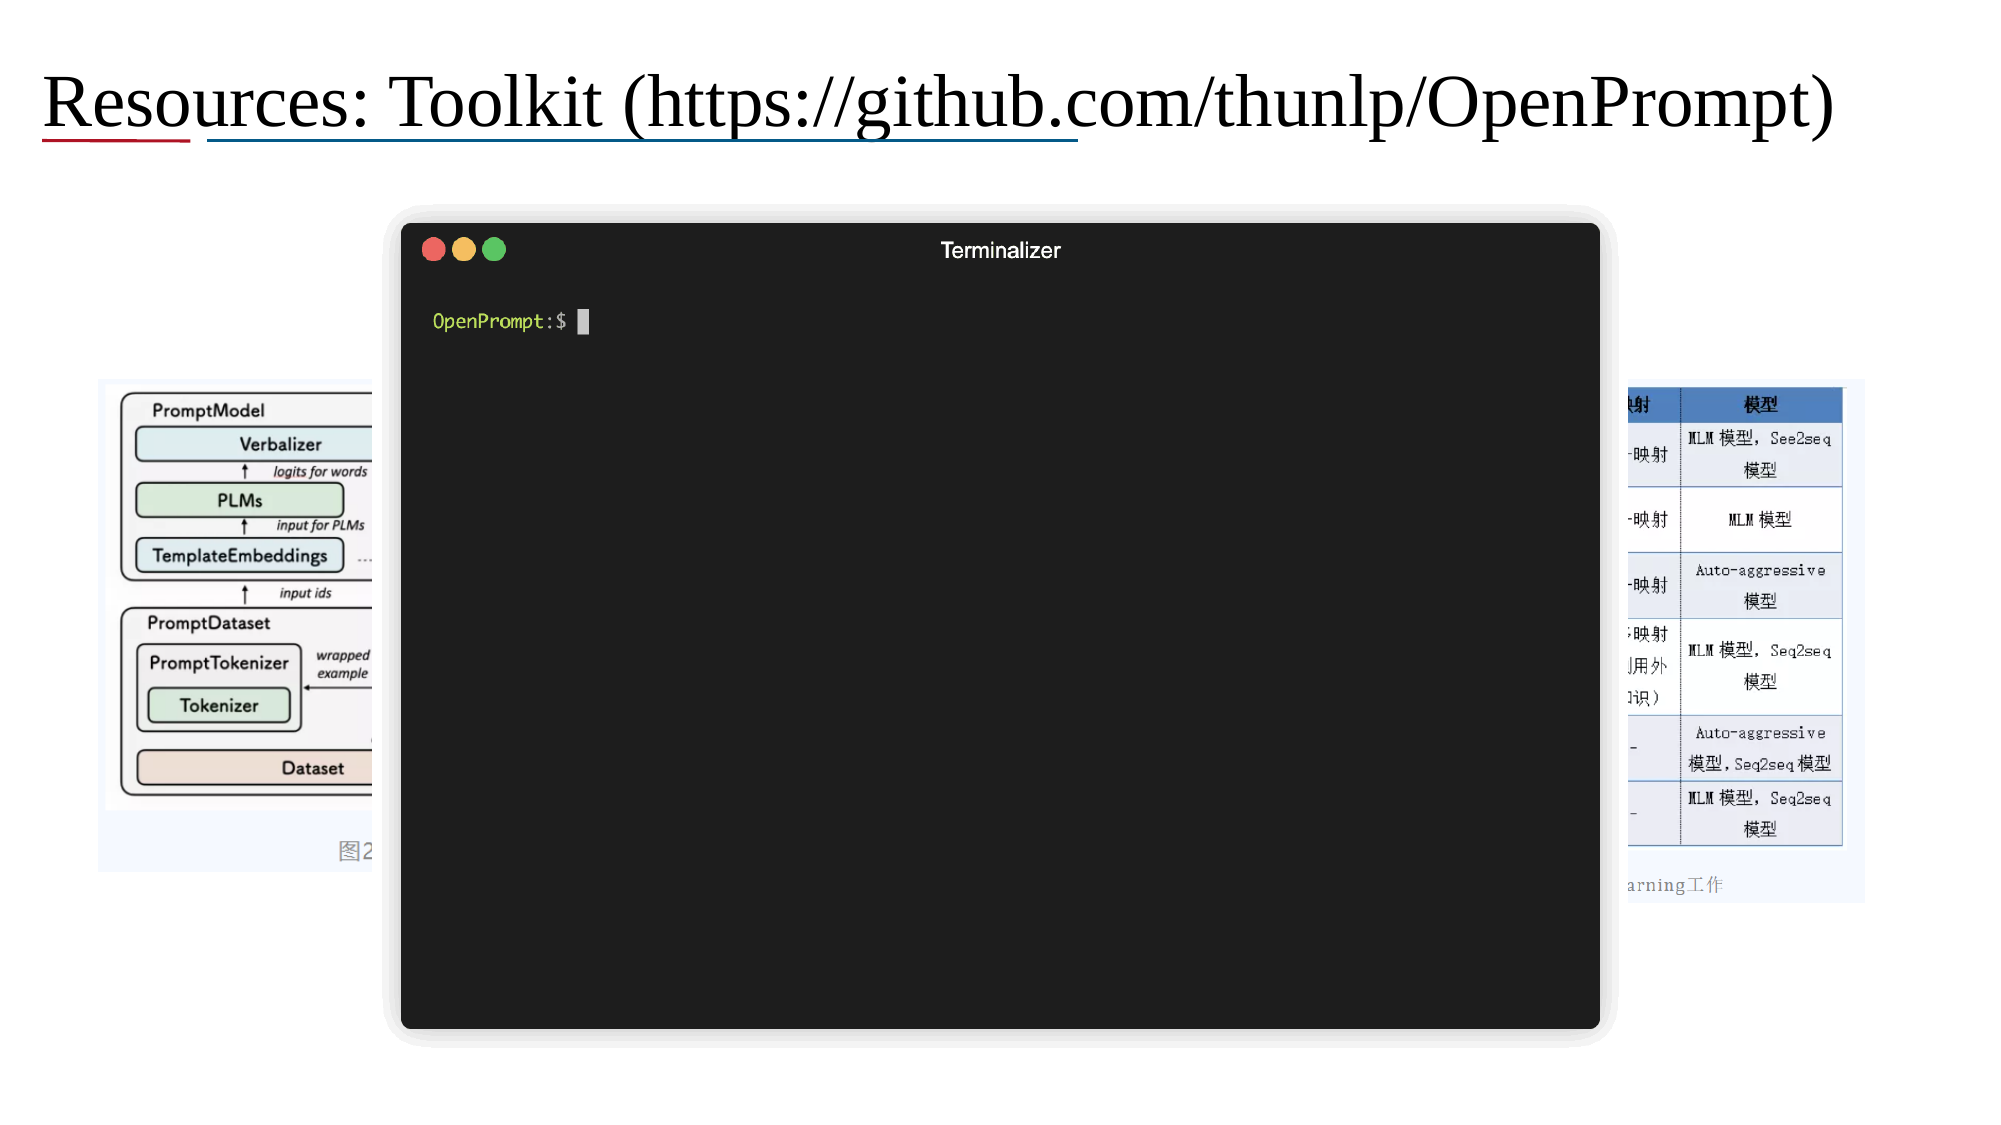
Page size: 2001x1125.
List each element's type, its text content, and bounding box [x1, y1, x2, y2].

title Resources: Toolkit (https://github.com/thunlp/OpenPrompt) [27, 0, 1865, 211]
picture [98, 194, 1865, 1057]
